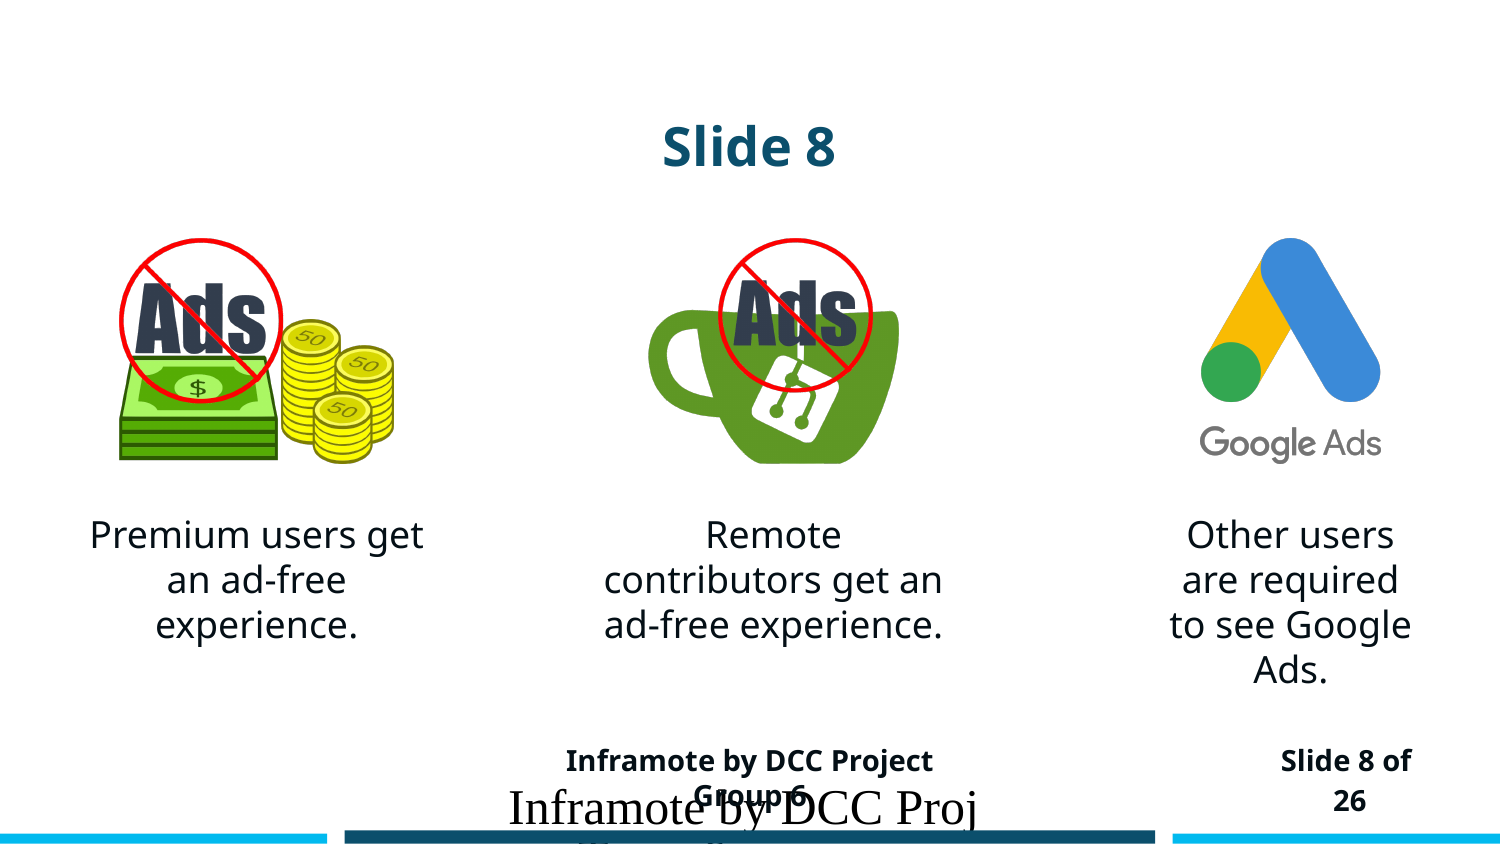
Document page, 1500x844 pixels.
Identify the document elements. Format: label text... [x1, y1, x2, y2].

text_box [0, 833, 328, 844]
text_box <slide-name> [484, 111, 1016, 188]
text_box [344, 830, 1156, 844]
text_box [1172, 833, 1500, 844]
text_box Inframote by DCC Project Group 6 [524, 742, 975, 782]
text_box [78, 238, 435, 557]
footer Inframote by DCC Project Team 6 [496, 782, 1004, 827]
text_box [1158, 238, 1423, 647]
text_box Slide <number> of 26 [1274, 742, 1425, 788]
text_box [595, 238, 952, 550]
